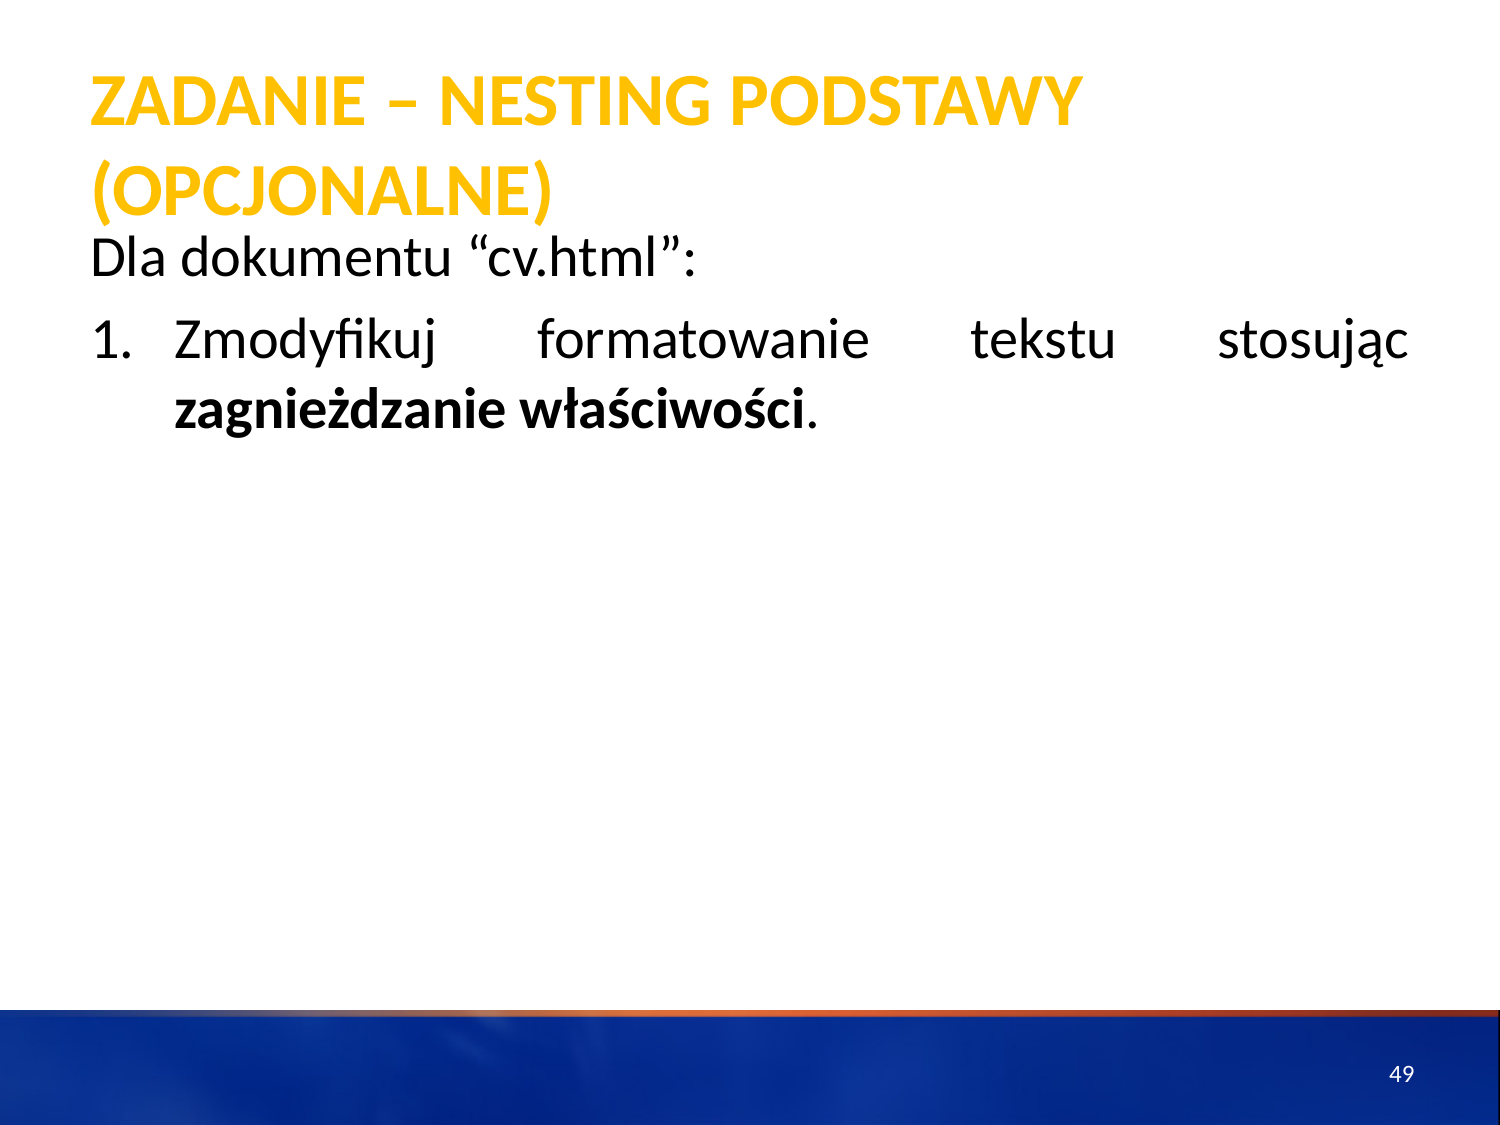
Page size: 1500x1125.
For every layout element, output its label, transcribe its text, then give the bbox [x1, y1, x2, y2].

slide_number 49 [1215, 1042, 1430, 1103]
list Dla dokumentu “cv.html”: Zmodyfikuj formatowanie tekstu stosując zagnieżdzanie właściwości. [75, 210, 1425, 1005]
title ZADANIE – Nesting Podstawy (opcjonalne) [75, 93, 1425, 188]
picture [0, 1010, 1500, 1125]
